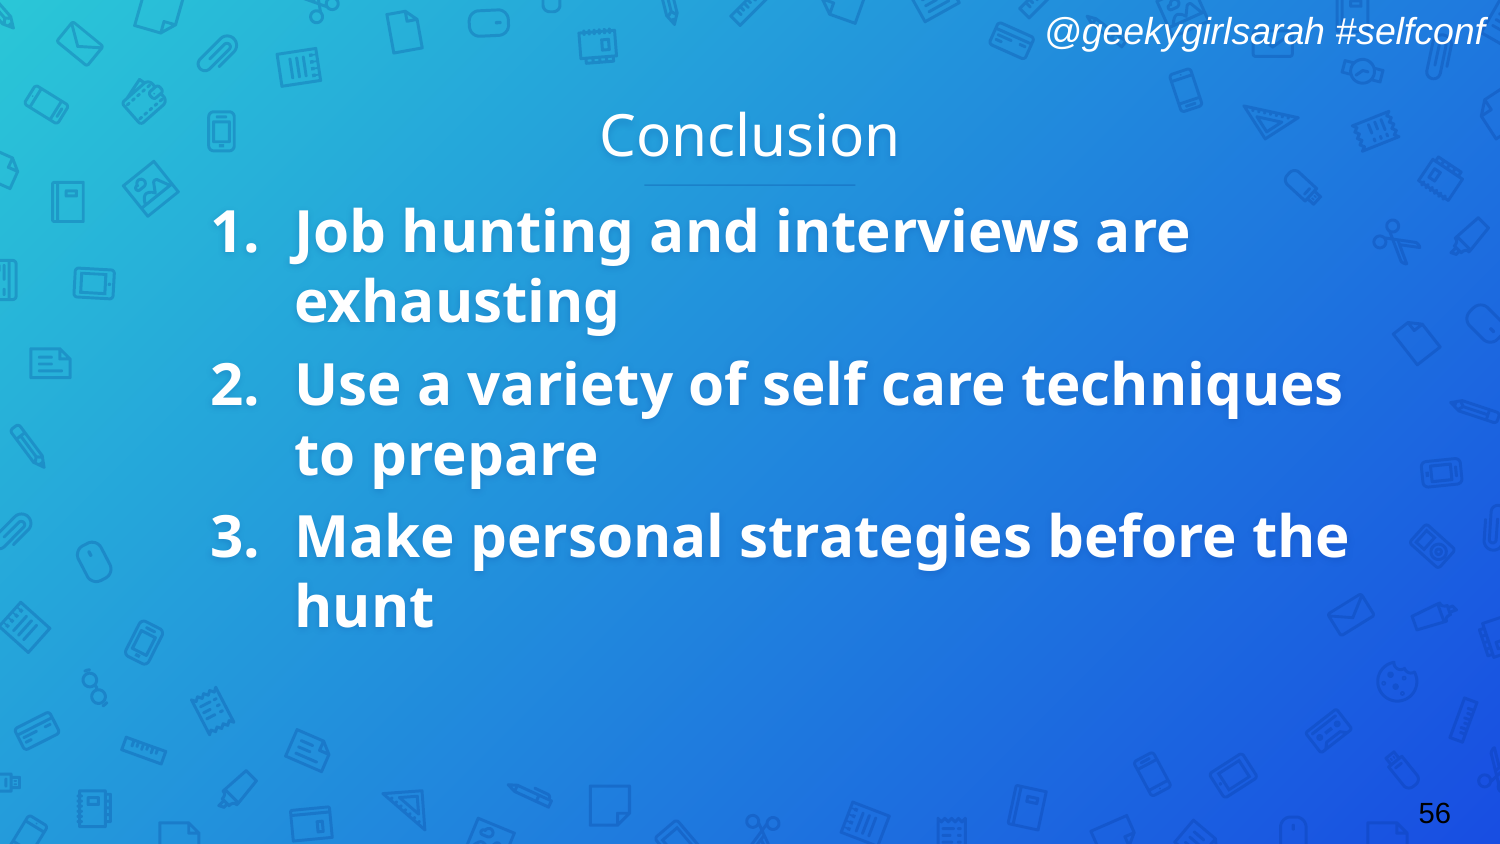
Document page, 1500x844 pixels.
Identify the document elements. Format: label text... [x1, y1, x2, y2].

title Conclusion [61, 61, 1439, 184]
list Job hunting and interviews are exhausting Use a variety of self care techniques to prepare Make personal strategies before the hunt [182, 179, 1388, 722]
slide_number 56 [1403, 779, 1494, 844]
